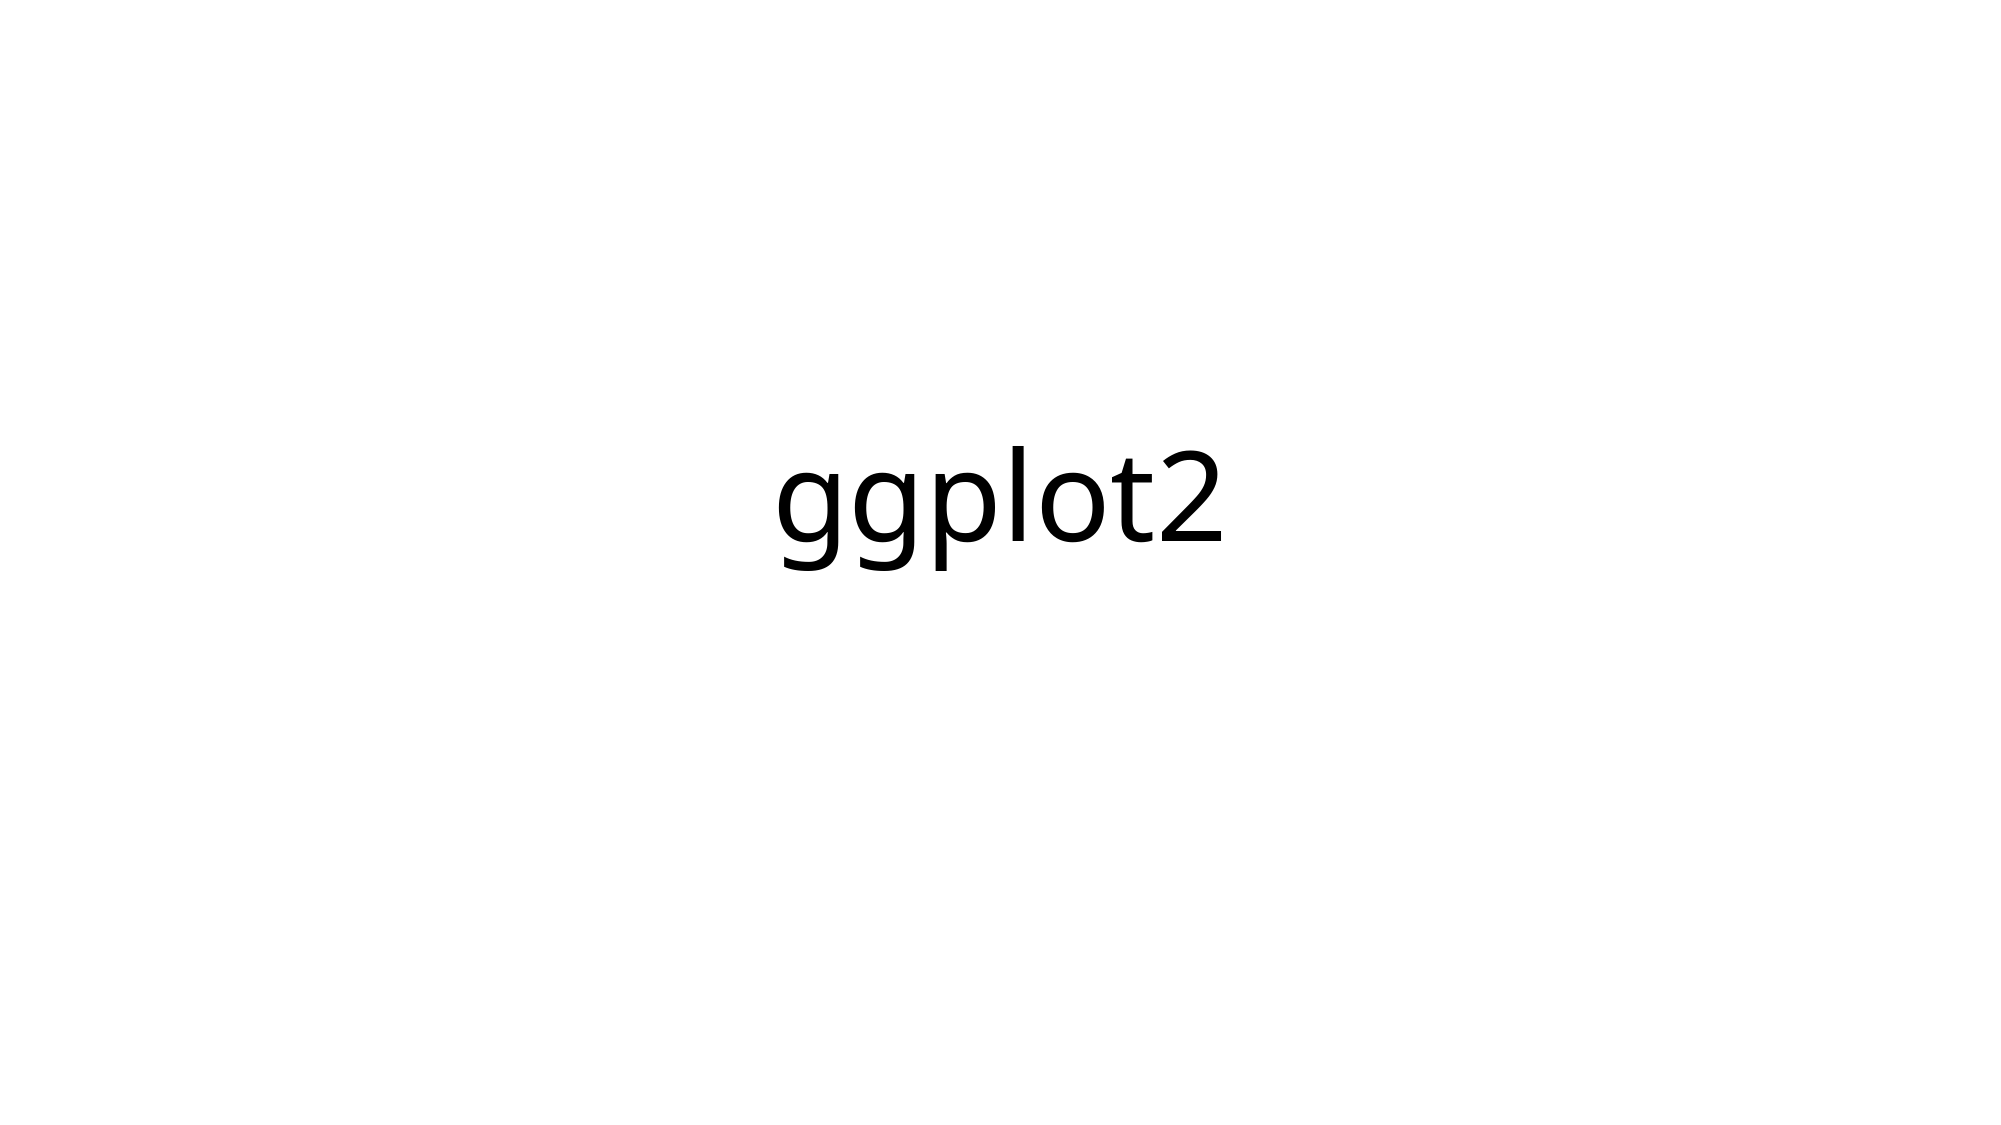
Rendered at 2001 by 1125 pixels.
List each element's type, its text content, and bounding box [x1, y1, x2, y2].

title ggplot2 [249, 184, 1750, 576]
